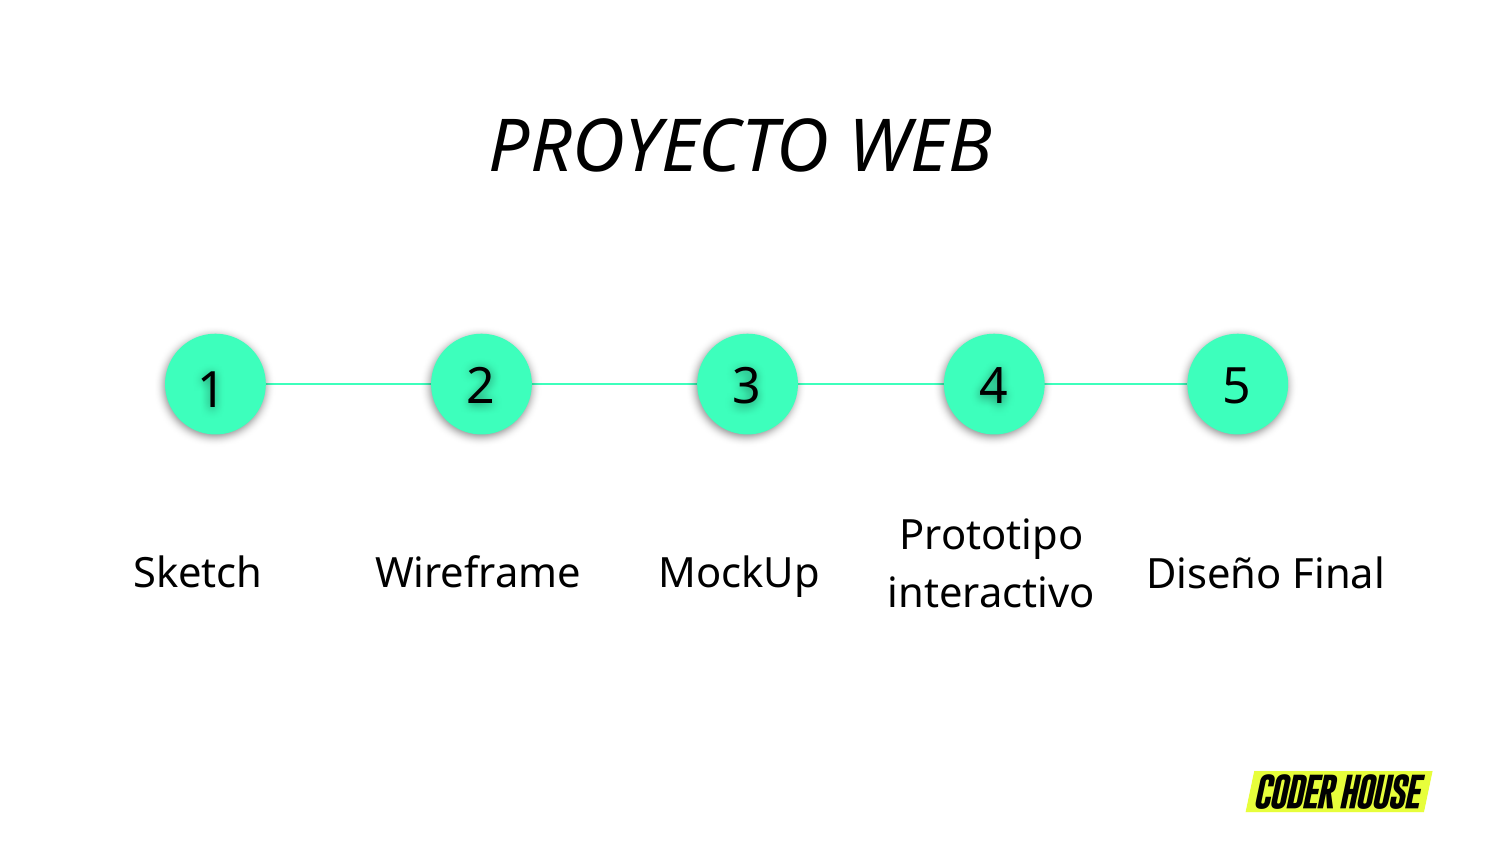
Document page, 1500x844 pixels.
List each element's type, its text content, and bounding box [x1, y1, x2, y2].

text_box Wireframe [360, 495, 623, 621]
text_box MockUp [643, 501, 852, 615]
text_box Sketch [118, 470, 313, 646]
picture [1241, 764, 1437, 819]
text_box 5 [1207, 338, 1252, 390]
text_box [1187, 333, 1289, 435]
text_box PROYECTO WEB [215, 39, 1285, 153]
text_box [430, 333, 533, 435]
text_box Prototipo interactivo [860, 484, 1123, 632]
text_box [164, 333, 267, 435]
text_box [696, 333, 799, 435]
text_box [943, 333, 1045, 435]
text_box Diseño Final [1131, 513, 1421, 604]
